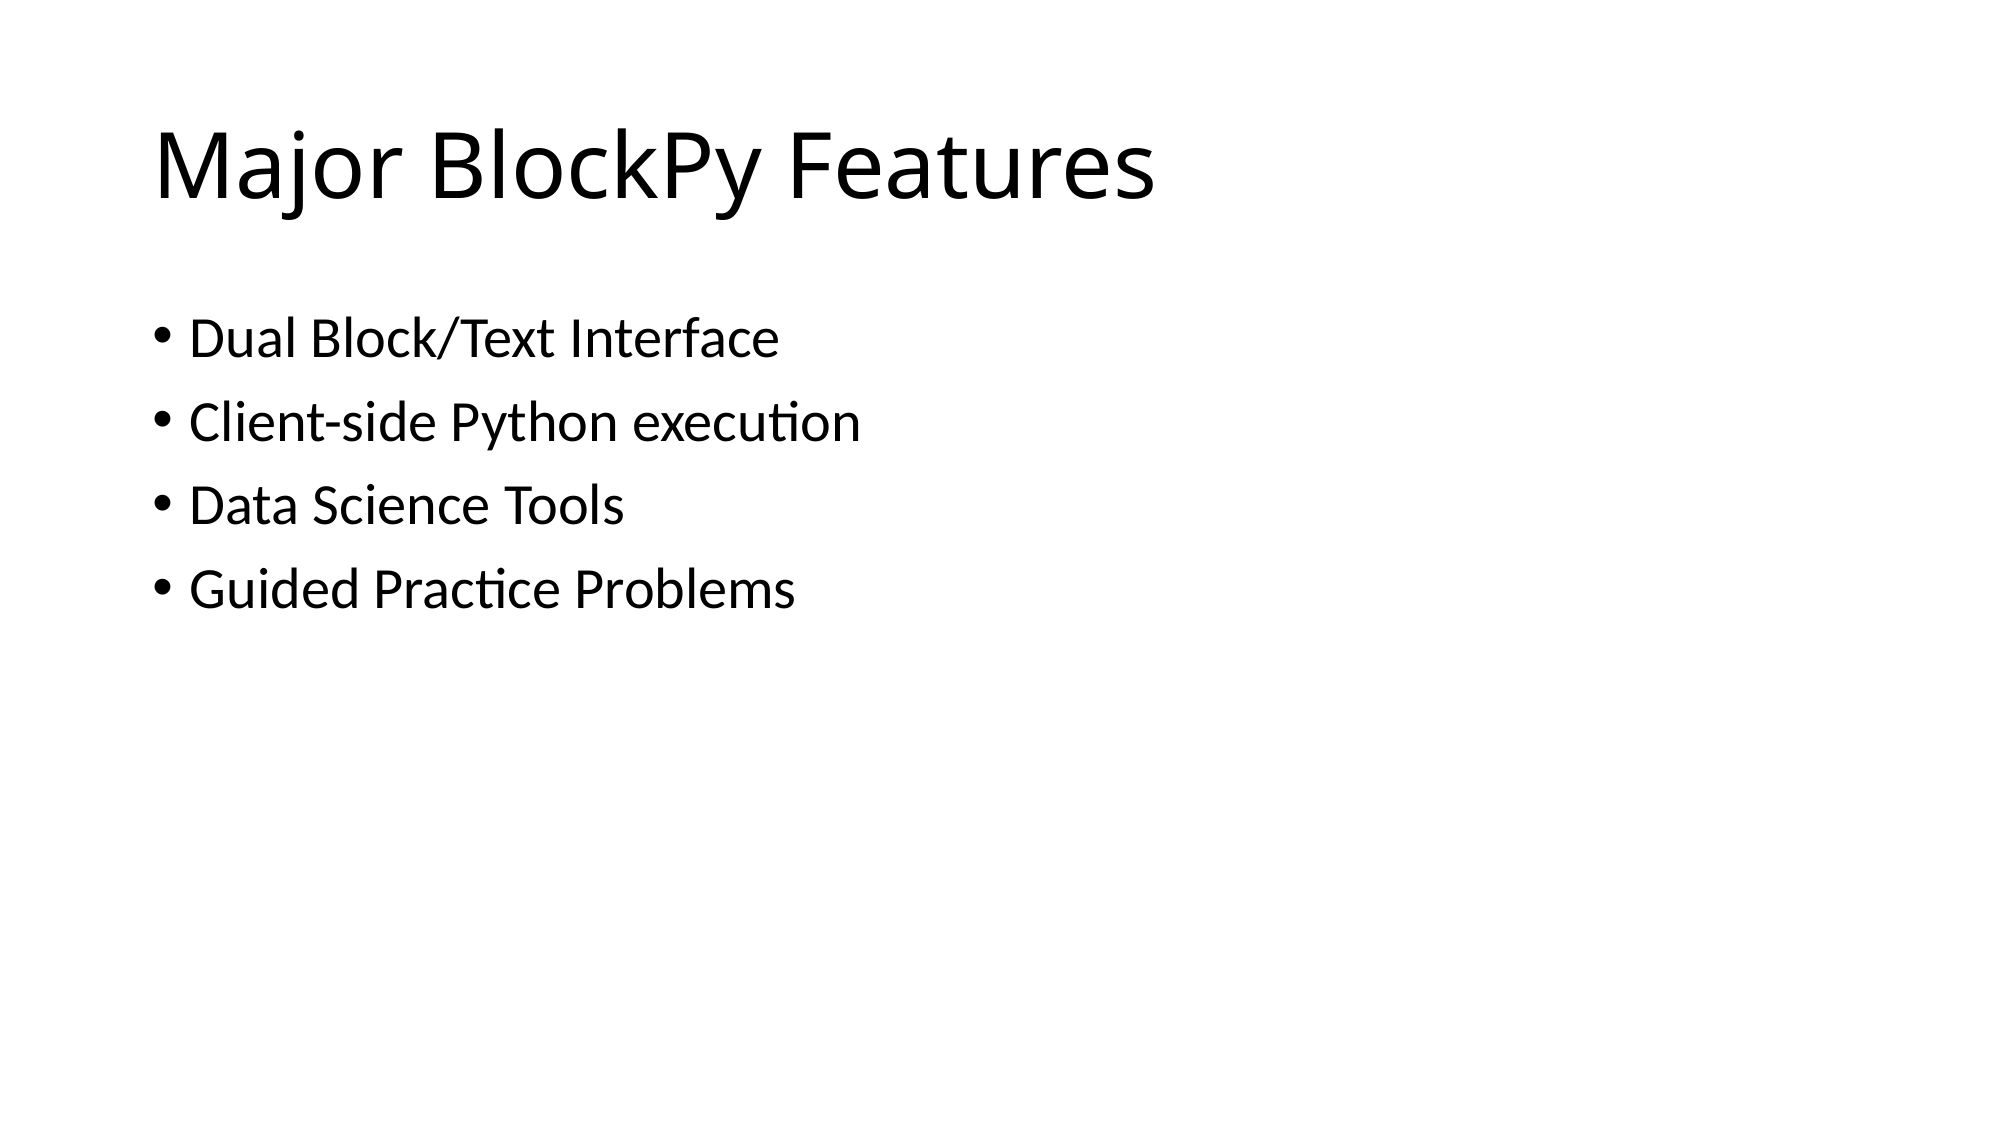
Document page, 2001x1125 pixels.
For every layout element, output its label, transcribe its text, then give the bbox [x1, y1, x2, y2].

list Dual Block/Text Interface Client-side Python execution Data Science Tools Guided Practice Problems [137, 299, 1863, 1014]
title Major BlockPy Features [137, 59, 1863, 278]
